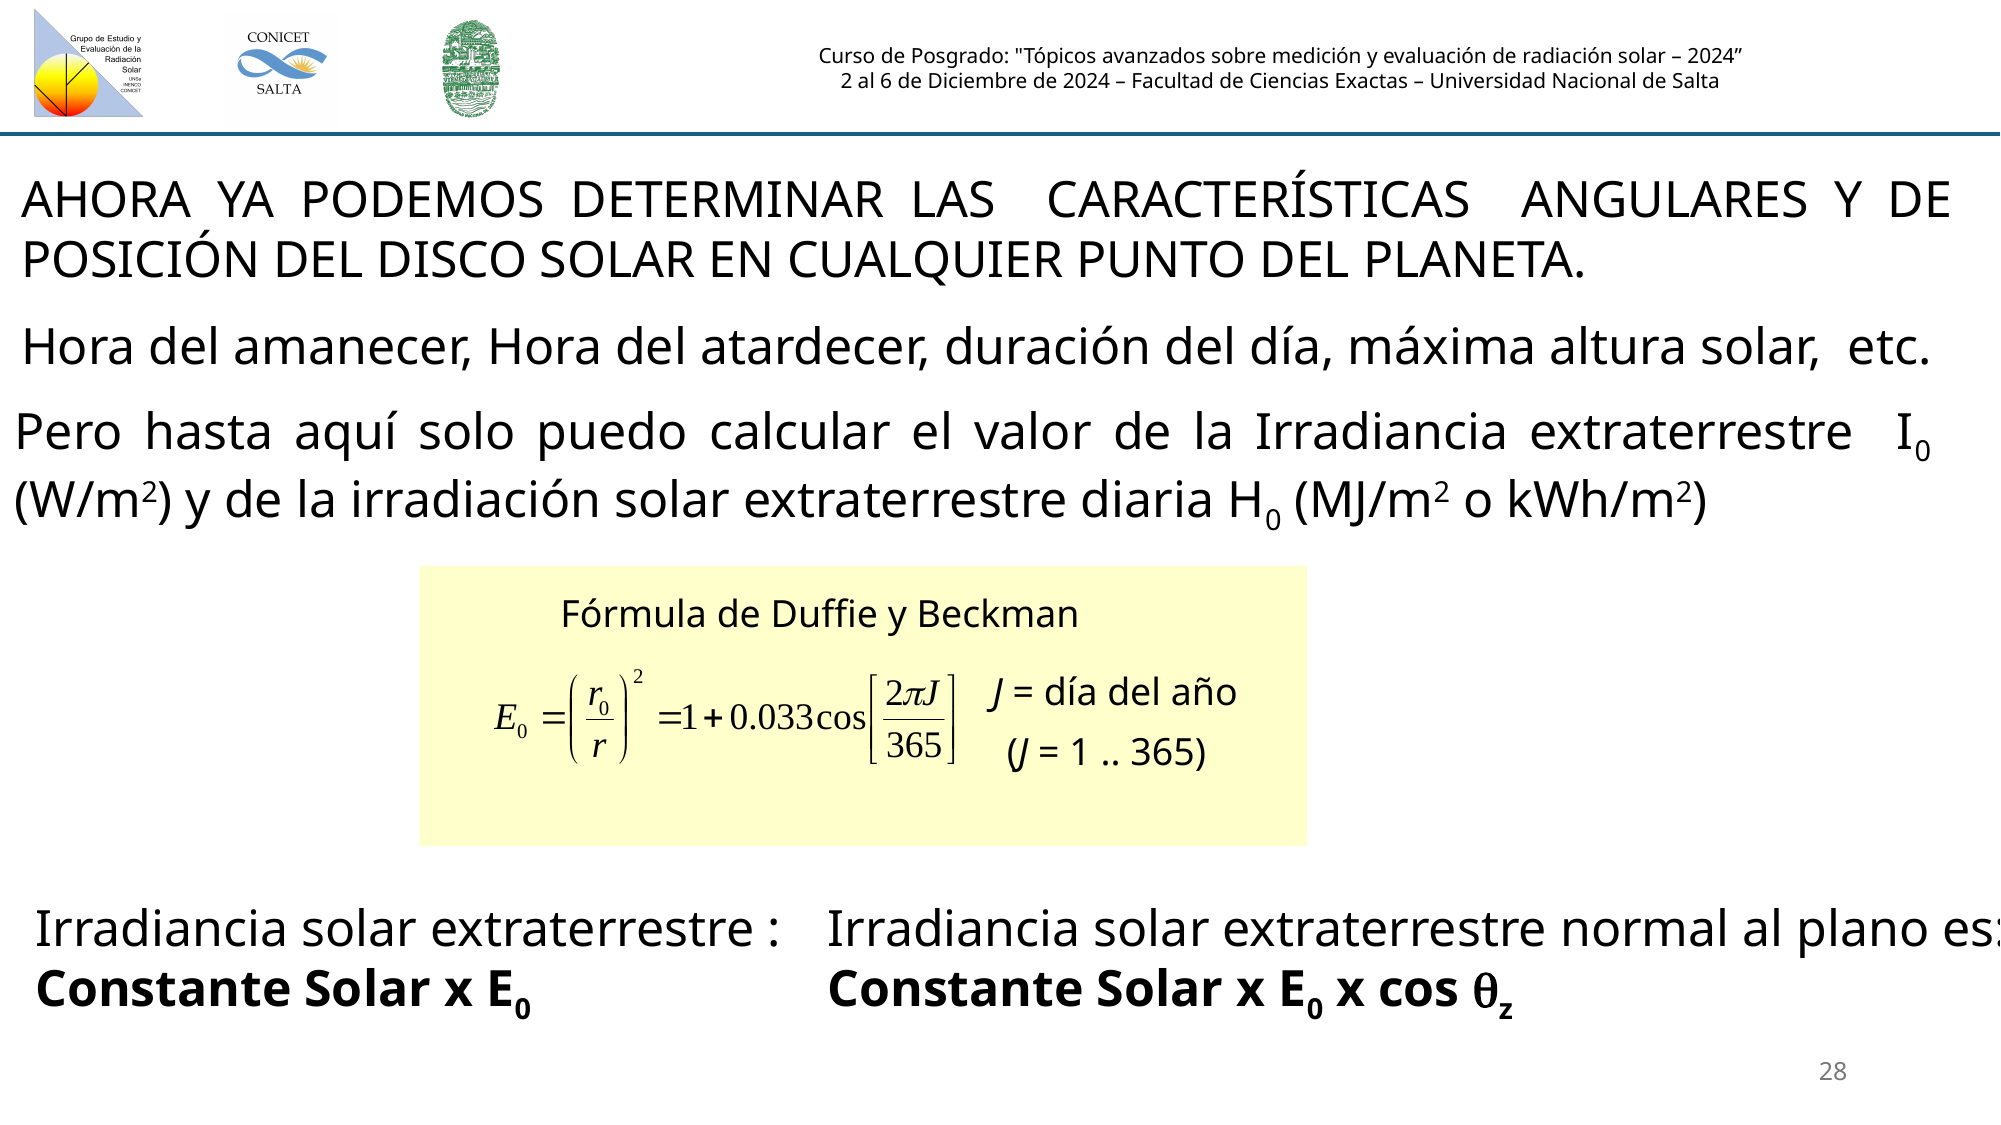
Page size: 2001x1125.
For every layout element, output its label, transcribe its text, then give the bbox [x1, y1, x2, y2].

picture [224, 11, 340, 127]
text_box Irradiancia solar extraterrestre normal al plano es: Constante Solar x E0 x cos z [813, 889, 2000, 1033]
slide_number 28 [1412, 1042, 1863, 1103]
text_box Pero hasta aquí solo puedo calcular el valor de la Irradiancia extraterrestre I0 (W/m2) y de la irradiación solar extraterrestre diaria H0 (MJ/m2 o kWh/m2) [0, 391, 1946, 544]
text_box Irradiancia solar extraterrestre : Constante Solar x E0 [20, 889, 797, 1033]
text_box Hora del amanecer, Hora del atardecer, duración del día, máxima altura solar, etc. [6, 307, 1953, 382]
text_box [989, 659, 1242, 782]
text_box [419, 566, 1308, 846]
text_box AHORA YA PODEMOS DETERMINAR LAS CARACTERÍSTICAS ANGULARES Y DE POSICIÓN DEL DISCO SOLAR EN CUALQUIER PUNTO DEL PLANETA. [6, 160, 1968, 295]
text_box Fórmula de Duffie y Beckman [545, 583, 1095, 643]
text_box Curso de Posgrado: "Tópicos avanzados sobre medición y evaluación de radiación solar – 2024” 2 al 6 de Diciembre de 2024 – Facultad de Ciencias Exactas – Universidad Nacional de Salta [728, 35, 1833, 101]
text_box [489, 661, 968, 770]
picture [414, 10, 530, 126]
picture [33, 8, 149, 118]
